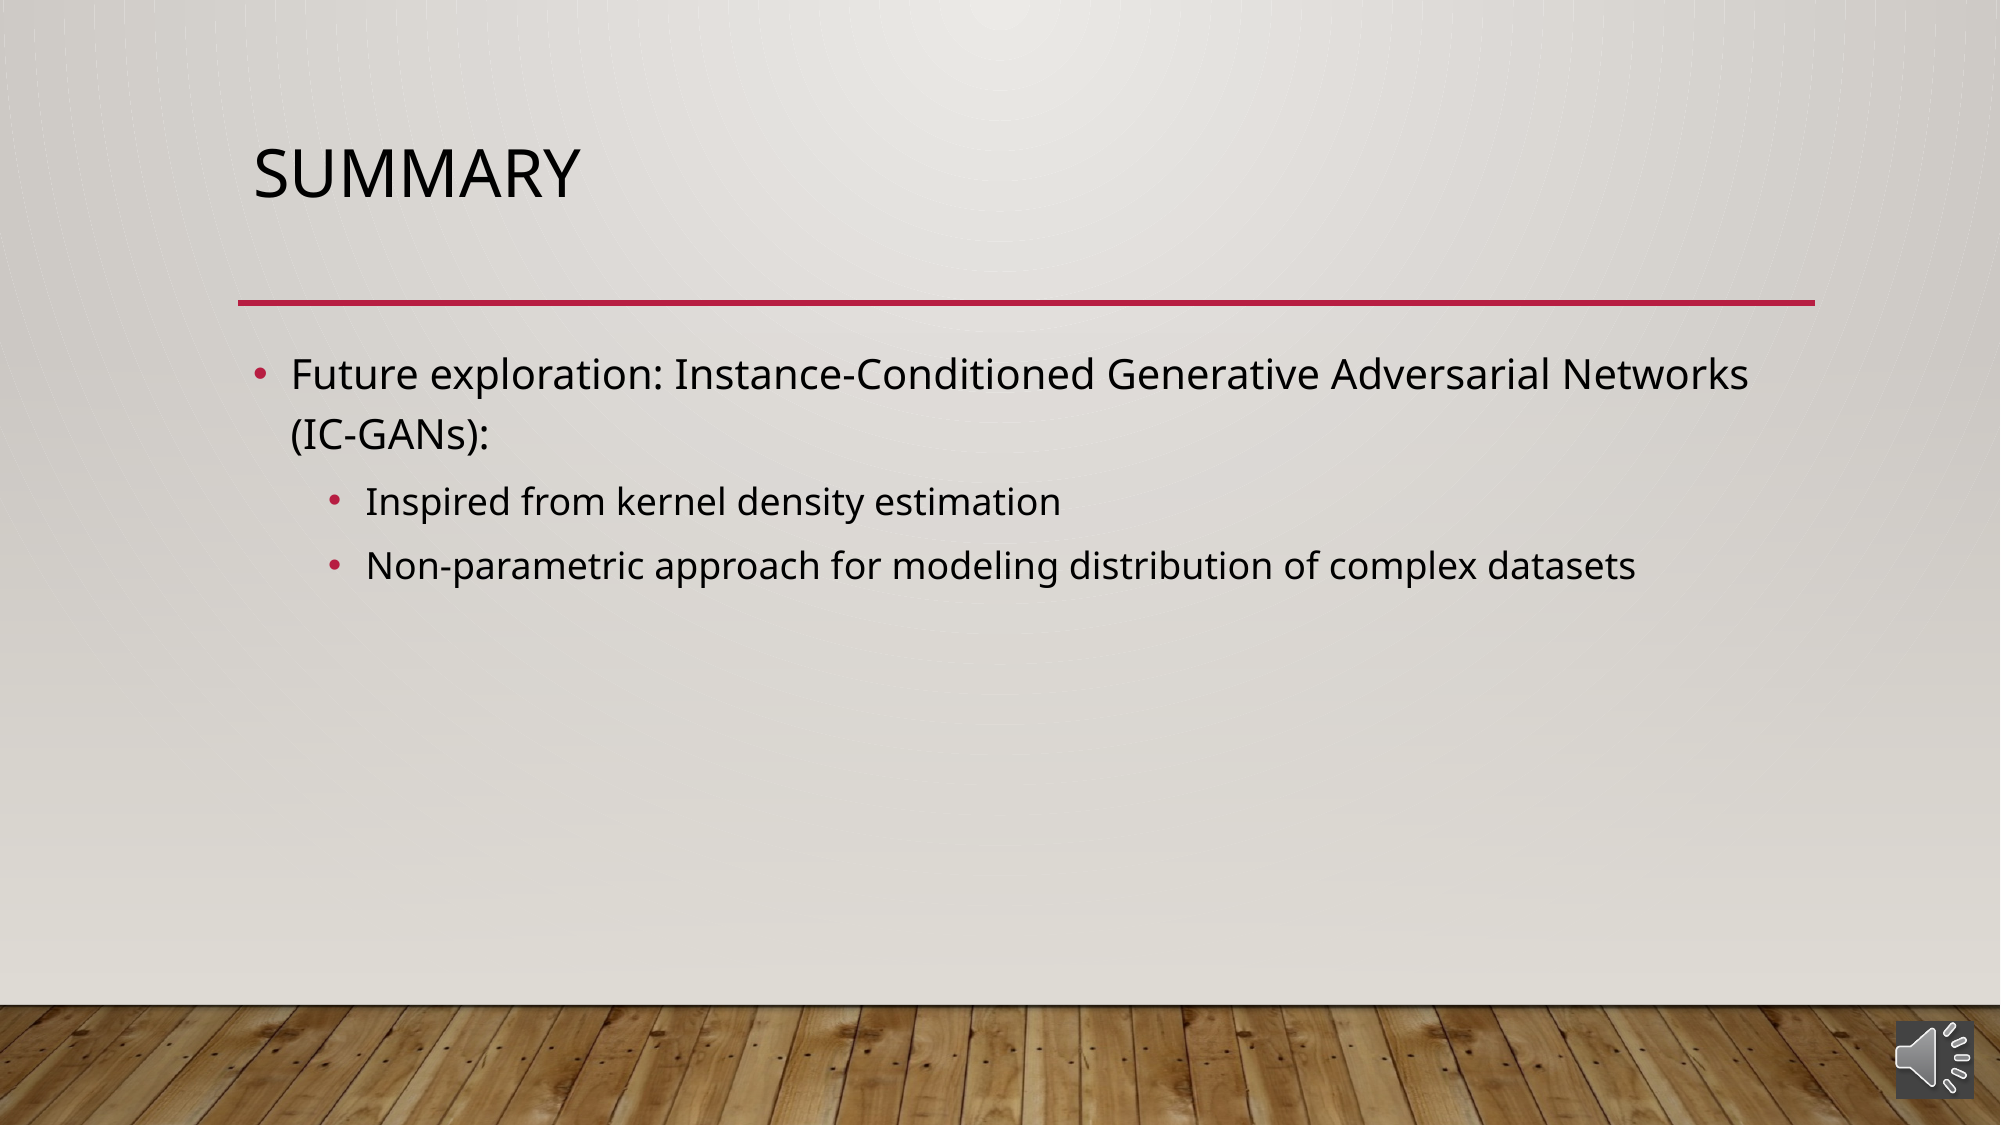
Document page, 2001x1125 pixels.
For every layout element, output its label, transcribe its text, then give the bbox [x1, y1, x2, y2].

title Summary [238, 131, 1814, 305]
list Future exploration: Instance-Conditioned Generative Adversarial Networks (IC-GANs): Inspired from kernel density estimation Non-parametric approach for modeling distribution of complex datasets [238, 330, 1814, 897]
picture [0, 1005, 2000, 1125]
